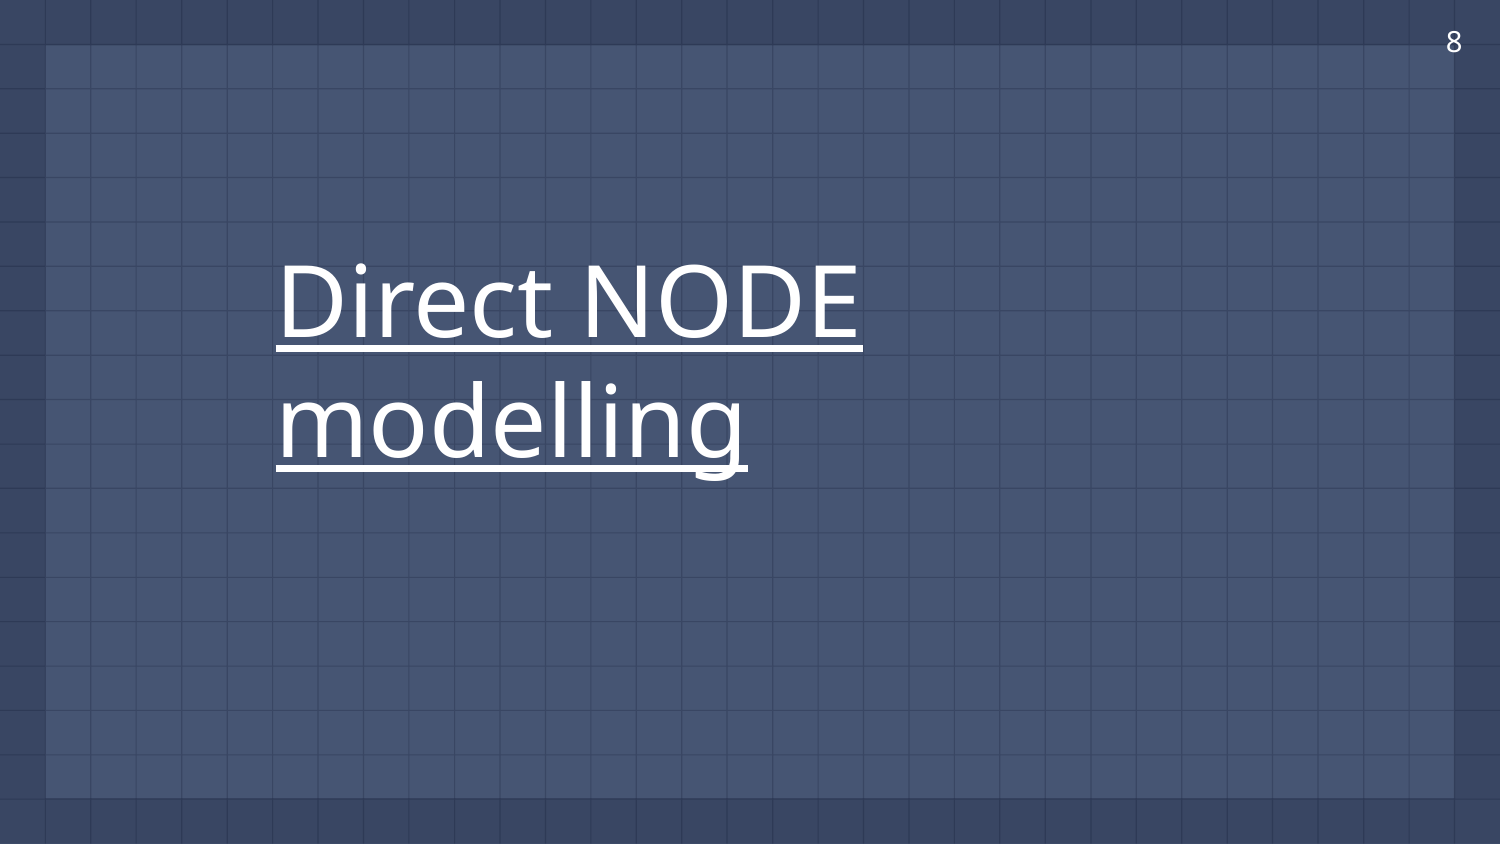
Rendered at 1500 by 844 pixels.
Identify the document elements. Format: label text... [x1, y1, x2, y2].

slide_number ‹#› [1408, 0, 1500, 88]
title Direct NODE modelling [260, 351, 1240, 493]
